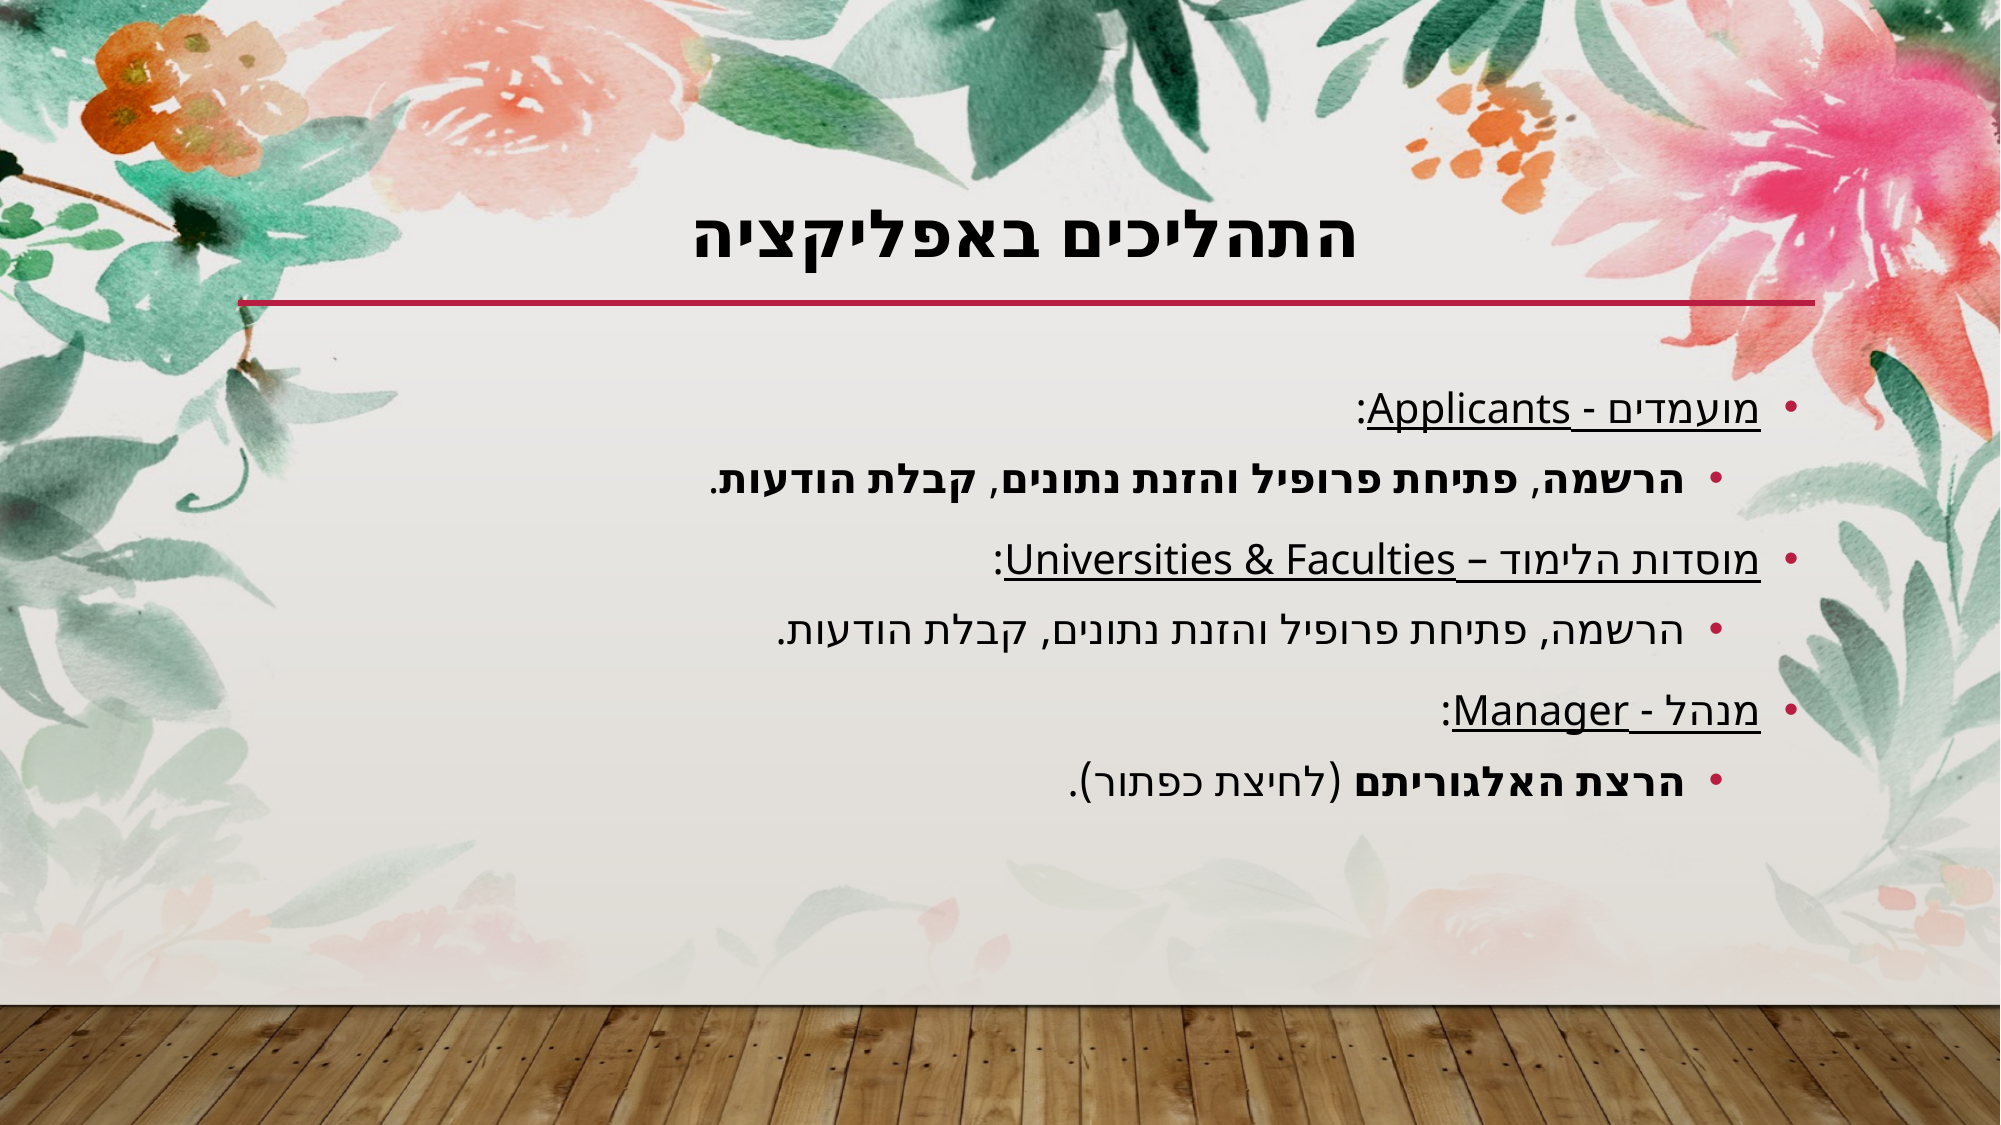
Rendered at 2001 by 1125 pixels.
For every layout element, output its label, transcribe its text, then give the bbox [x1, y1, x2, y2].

picture [0, 0, 2001, 396]
picture [0, 1005, 2001, 1125]
list מועמדים - Applicants: הרשמה, פתיחת פרופיל והזנת נתונים, קבלת הודעות. מוסדות הלימוד – Universities & Faculties: הרשמה, פתיחת פרופיל והזנת נתונים, קבלת הודעות. מנהל - Manager: הרצת האלגוריתם (לחיצת כפתור). [238, 364, 1814, 1008]
title התהליכים באפליקציה [238, 191, 1814, 364]
